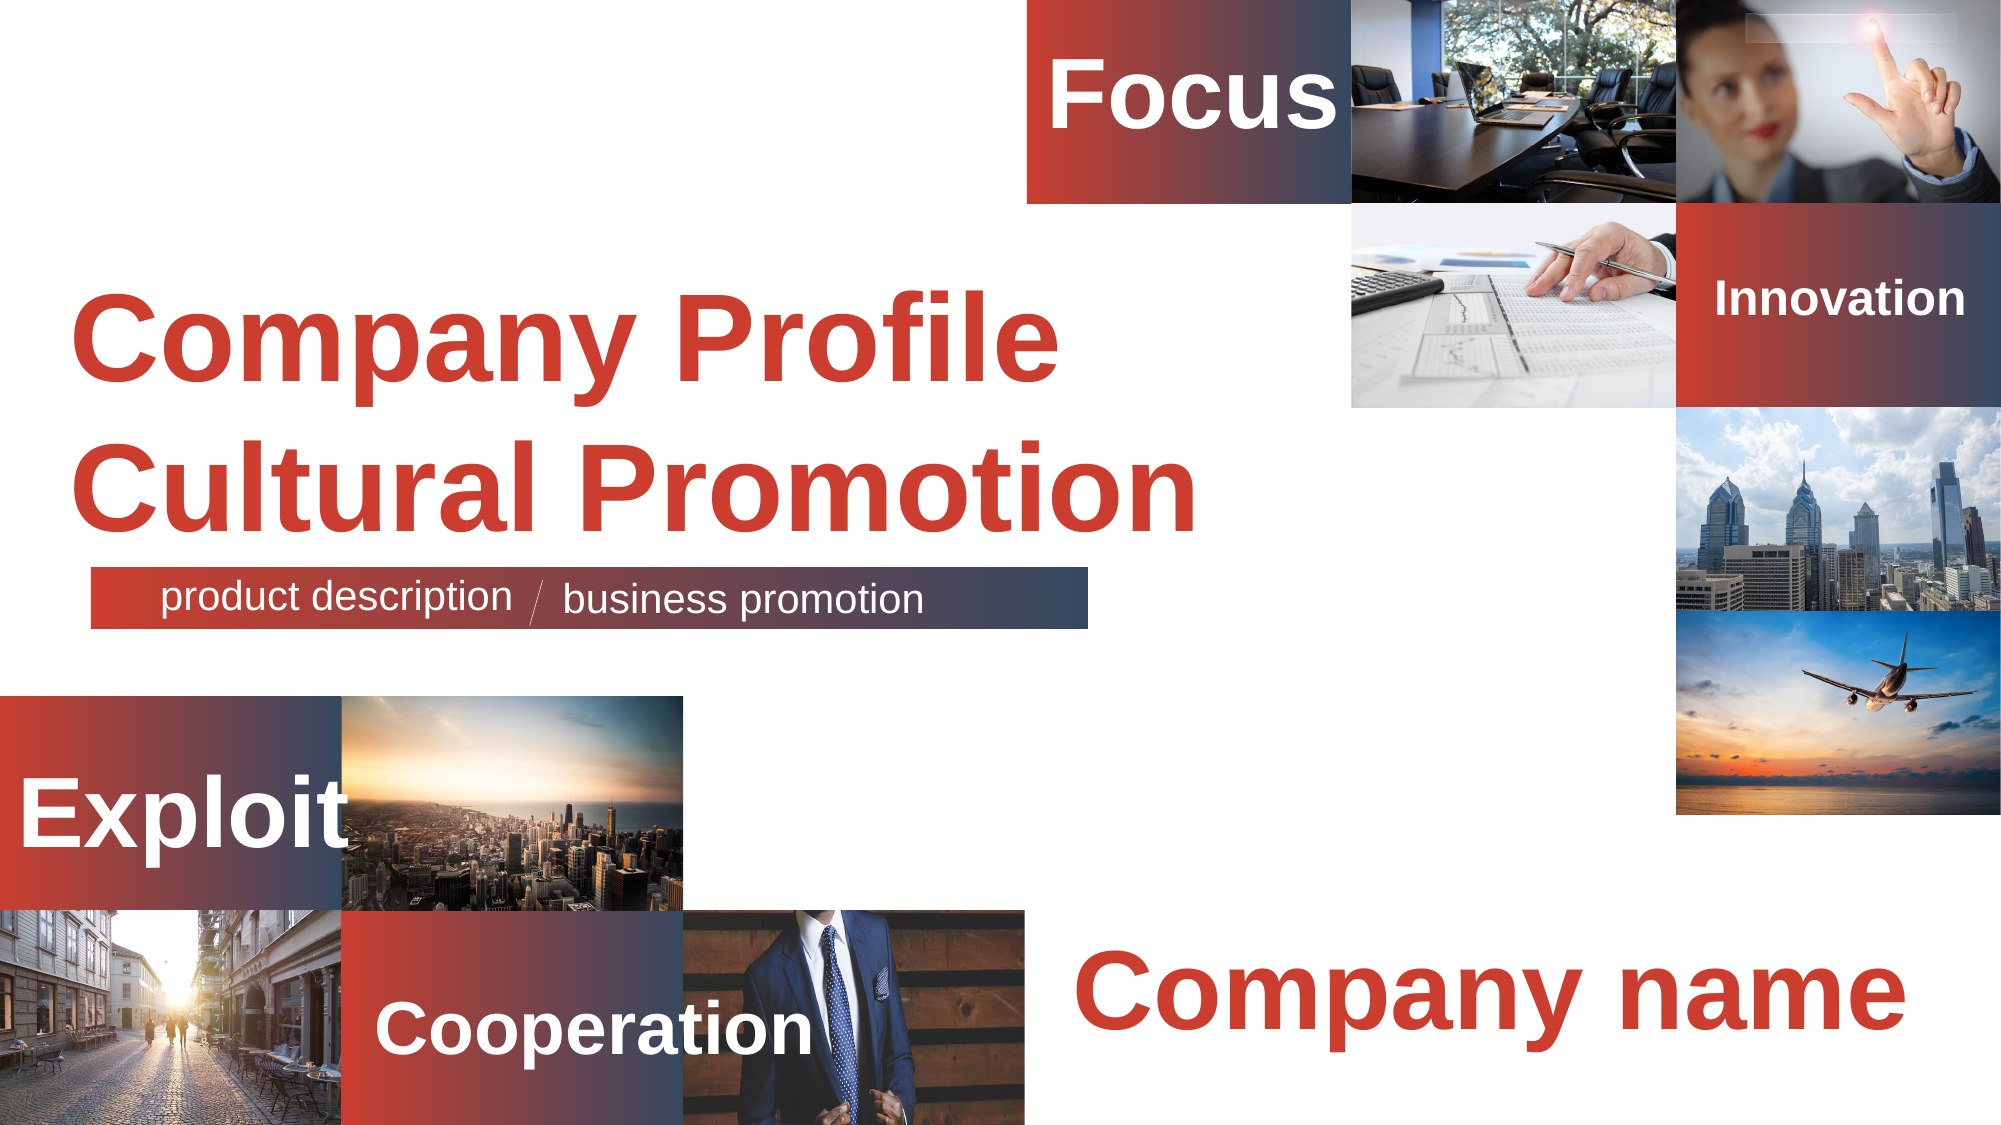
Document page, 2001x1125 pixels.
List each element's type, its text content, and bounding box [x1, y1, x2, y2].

text_box [1675, 0, 2000, 203]
text_box Cooperation [359, 972, 831, 1078]
text_box Company Profile Cultural Promotion [54, 248, 1412, 564]
text_box [0, 695, 340, 910]
text_box Focus [1031, 21, 1356, 157]
text_box [1675, 406, 2000, 610]
text_box Innovation [1699, 257, 1982, 333]
text_box [0, 910, 340, 1125]
text_box [682, 910, 1026, 1125]
text_box Company name [1057, 909, 1925, 1060]
text_box [1675, 203, 2000, 406]
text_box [90, 561, 1088, 630]
text_box [340, 912, 682, 1125]
text_box Exploit [2, 740, 366, 876]
text_box [340, 695, 684, 912]
text_box [1026, 0, 1350, 205]
text_box [1350, 0, 1675, 203]
text_box [1350, 203, 1675, 408]
text_box [1675, 610, 2000, 816]
